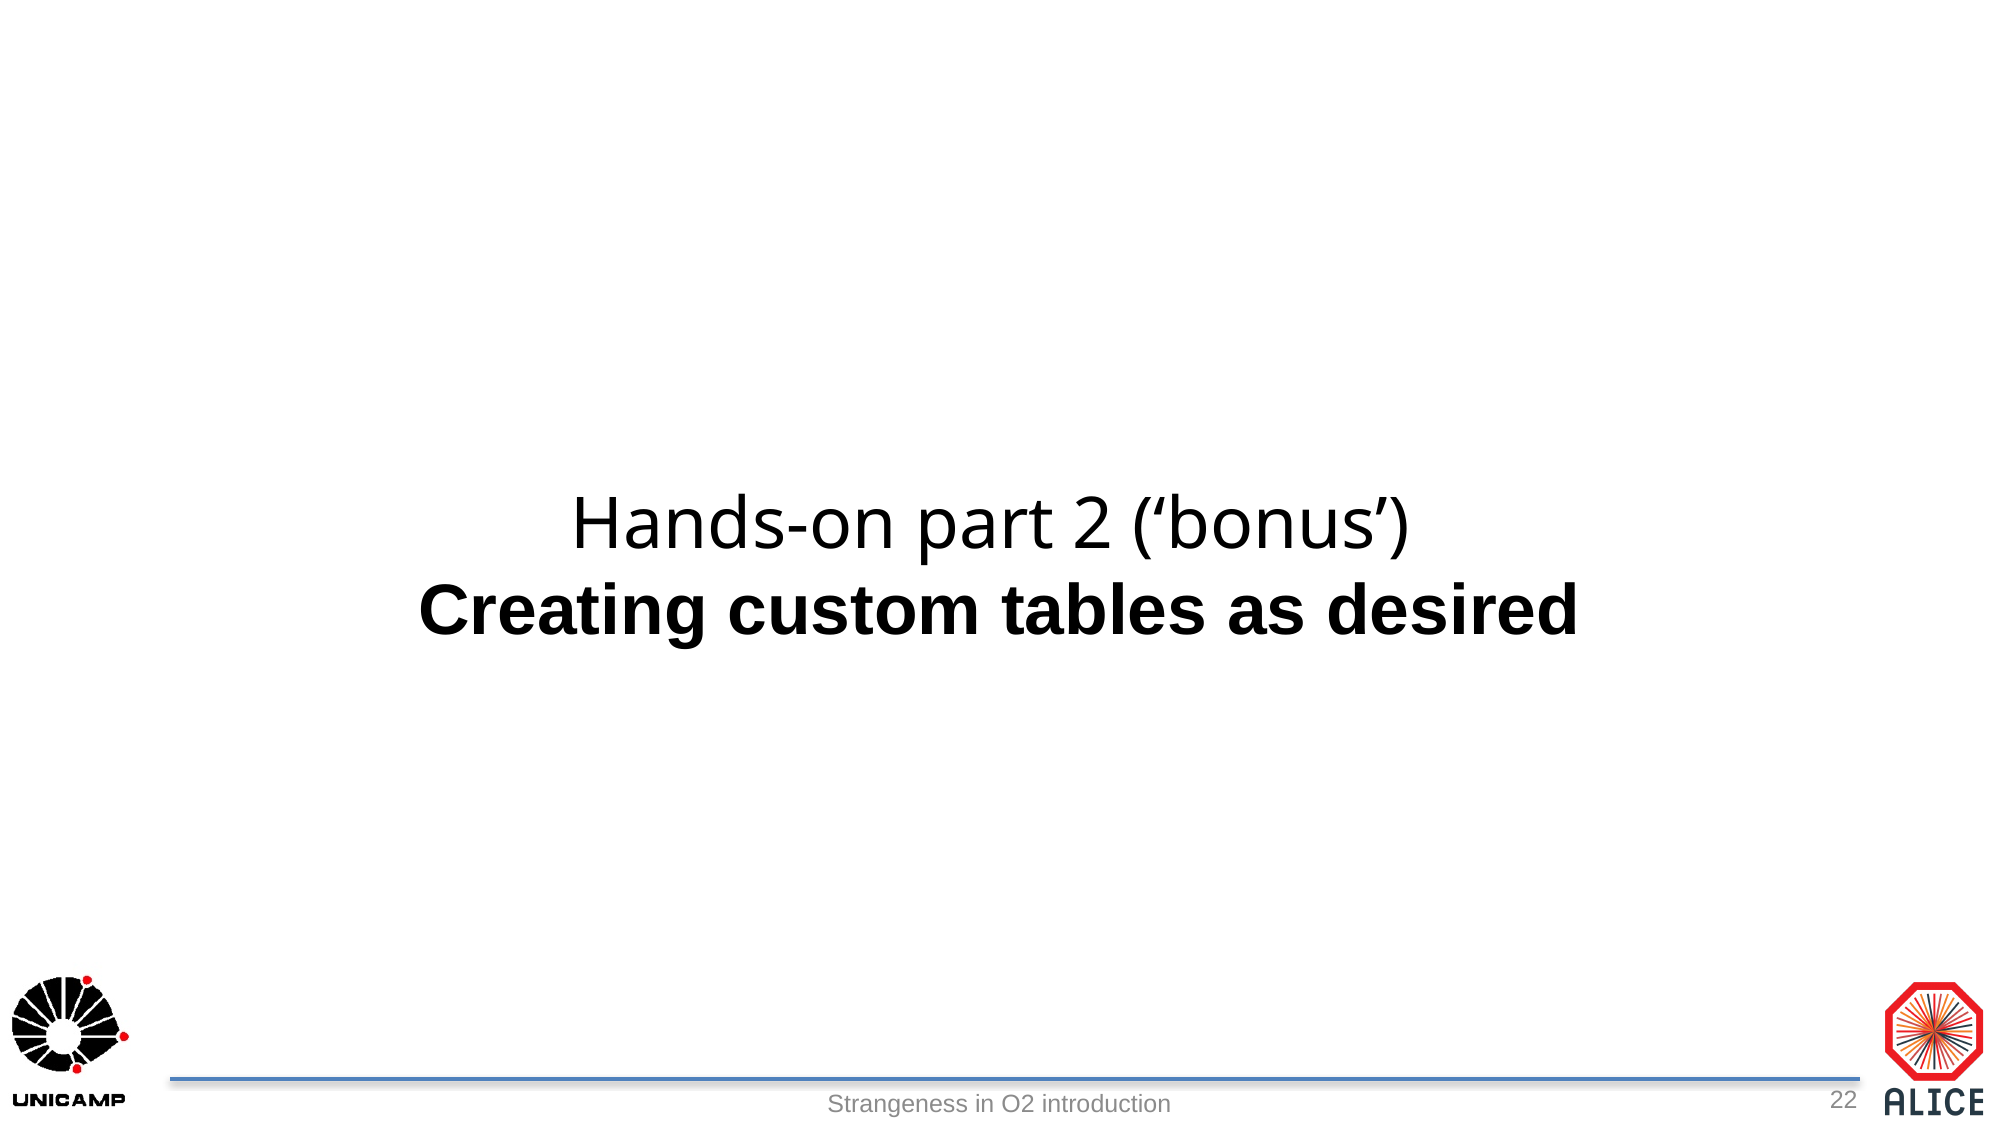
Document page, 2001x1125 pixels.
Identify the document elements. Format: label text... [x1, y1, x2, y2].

slide_number 22 [1406, 1068, 1873, 1125]
title Hands-on part 2 (‘bonus’) Creating custom tables as desired [99, 468, 1900, 657]
picture [0, 962, 140, 1119]
footer Strangeness in O2 introduction [439, 1072, 1406, 1125]
